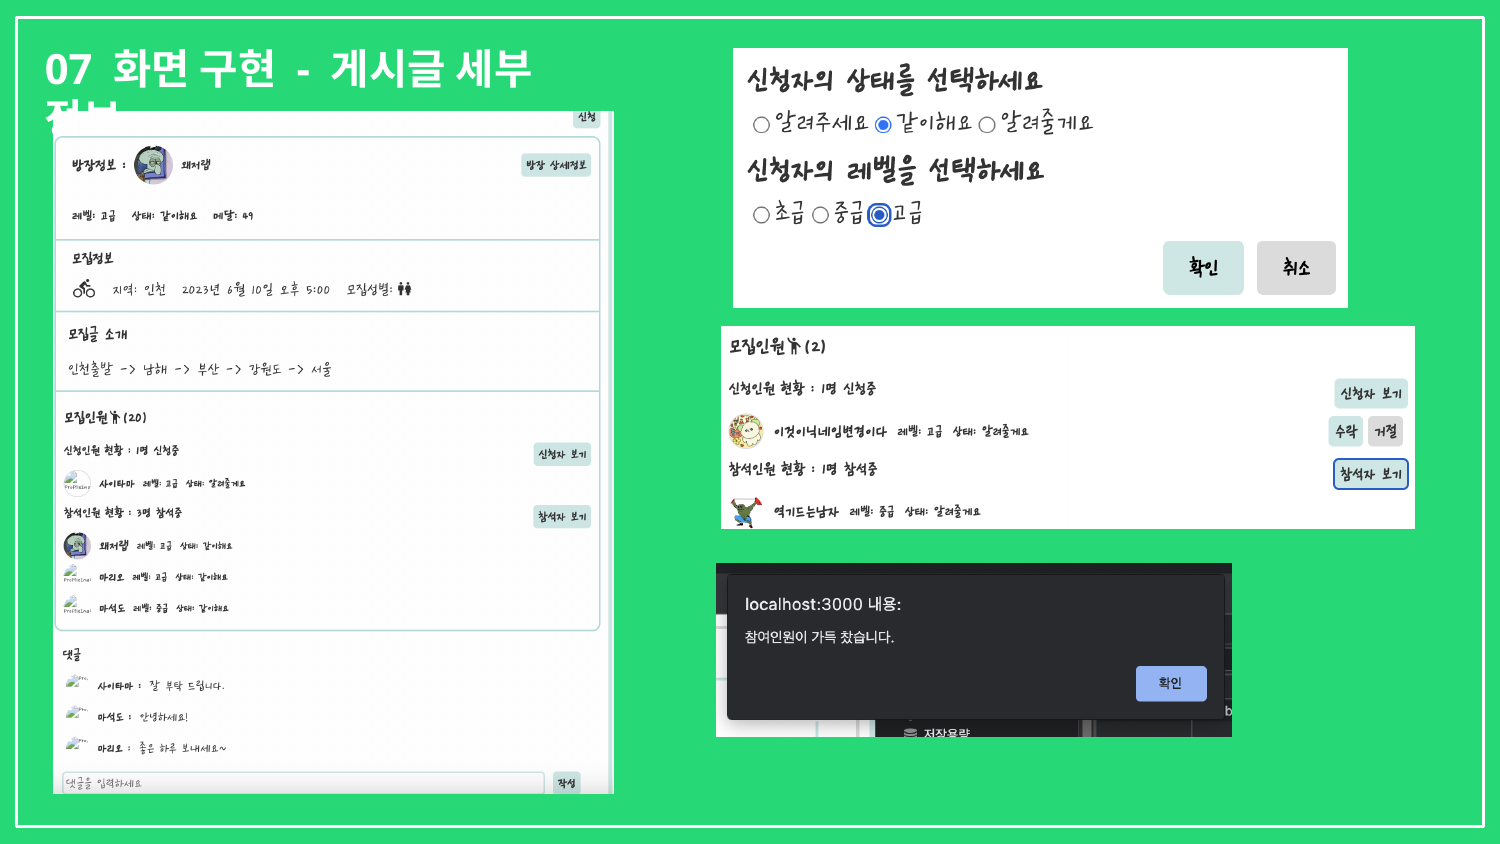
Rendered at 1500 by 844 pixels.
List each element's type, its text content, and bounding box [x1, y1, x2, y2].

picture [733, 48, 1348, 308]
picture [716, 563, 1232, 737]
picture [721, 326, 1415, 529]
title 07 화면 구현 - 게시글 세부 정보 [29, 27, 575, 112]
picture [53, 110, 614, 794]
